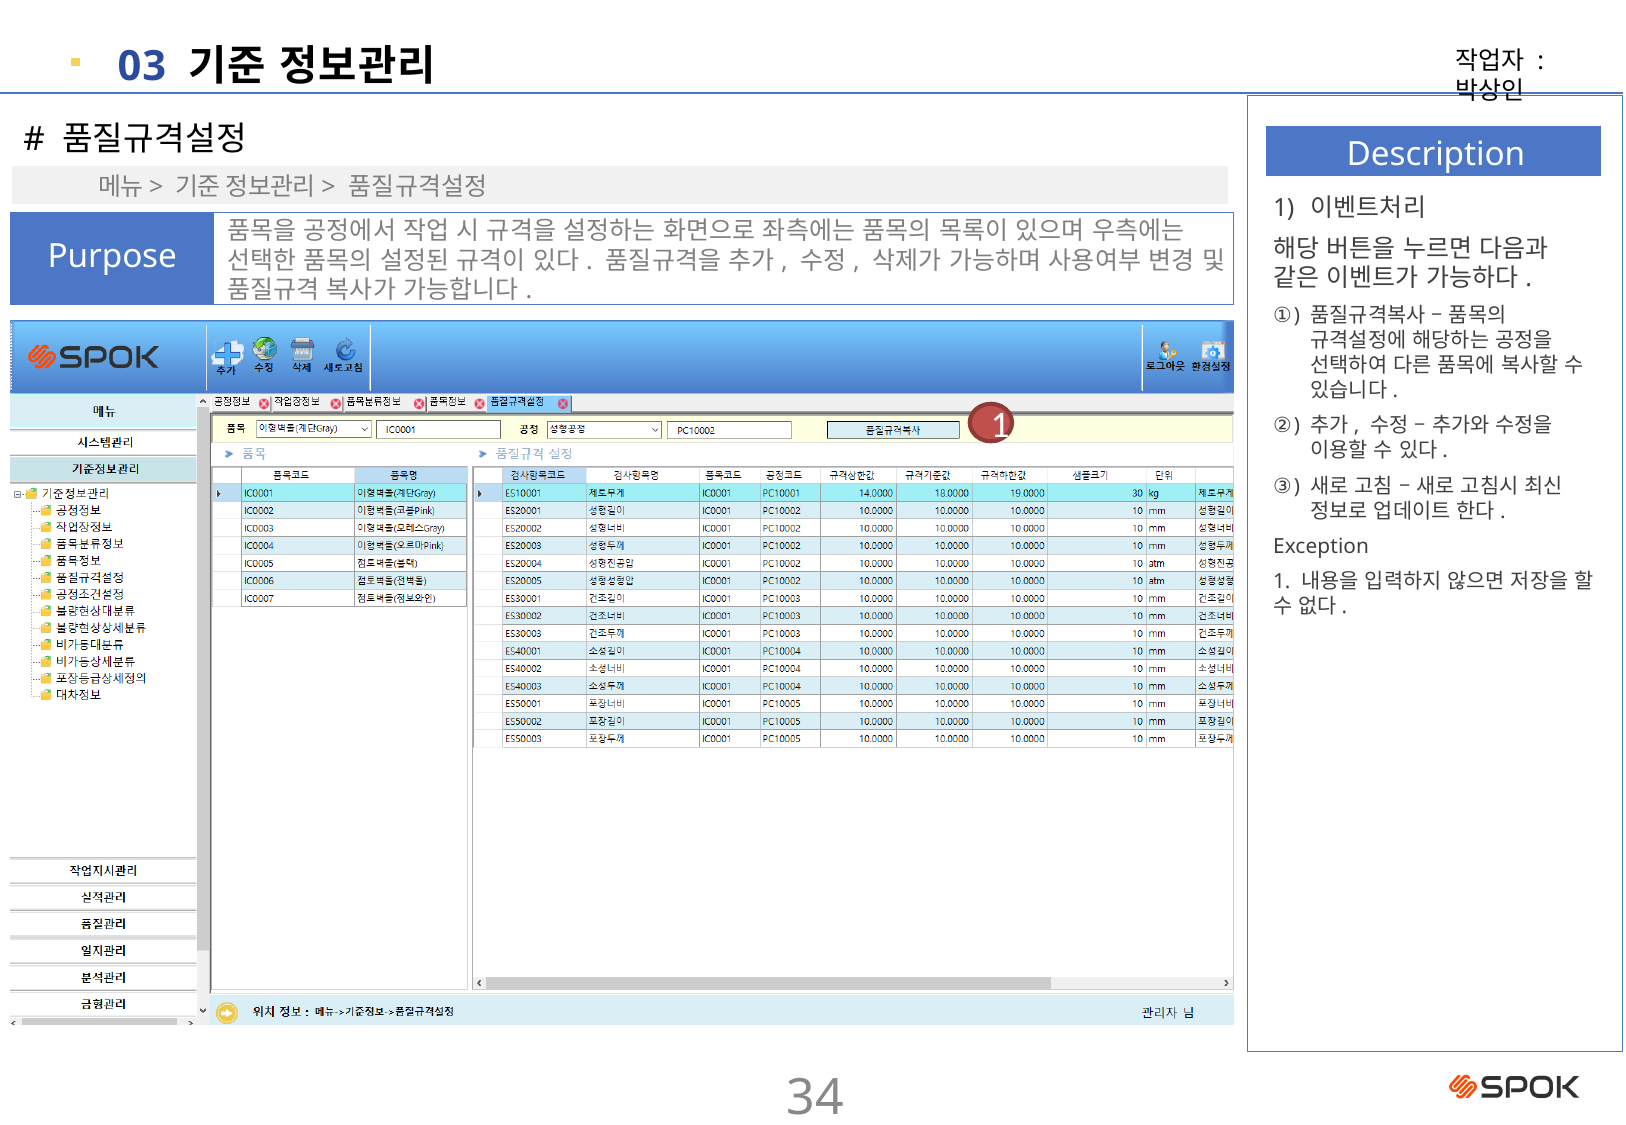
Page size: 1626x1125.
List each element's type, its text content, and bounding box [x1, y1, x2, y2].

picture [1449, 1060, 1610, 1114]
picture [10, 319, 1234, 1026]
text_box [0, 92, 1623, 1052]
text_box 작업자 : 박상인 [1440, 37, 1625, 94]
slide_number 34 [483, 1064, 1142, 1125]
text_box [11, 166, 1229, 205]
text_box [71, 36, 451, 90]
